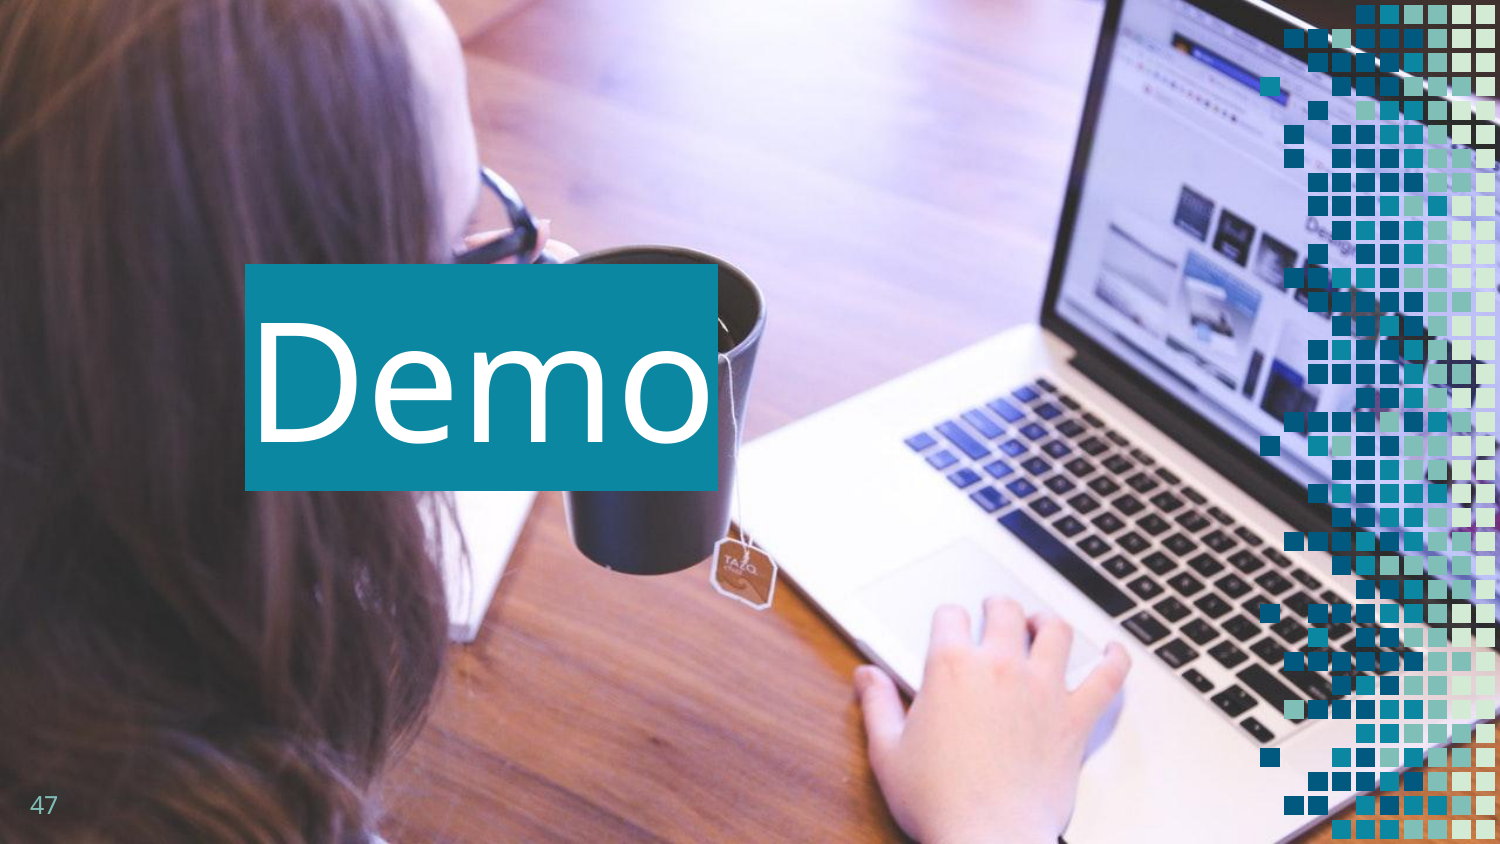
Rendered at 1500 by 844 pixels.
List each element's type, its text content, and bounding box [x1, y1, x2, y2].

slide_number 47 [15, 791, 105, 839]
title Demo [0, 260, 964, 791]
picture [0, 0, 1500, 844]
